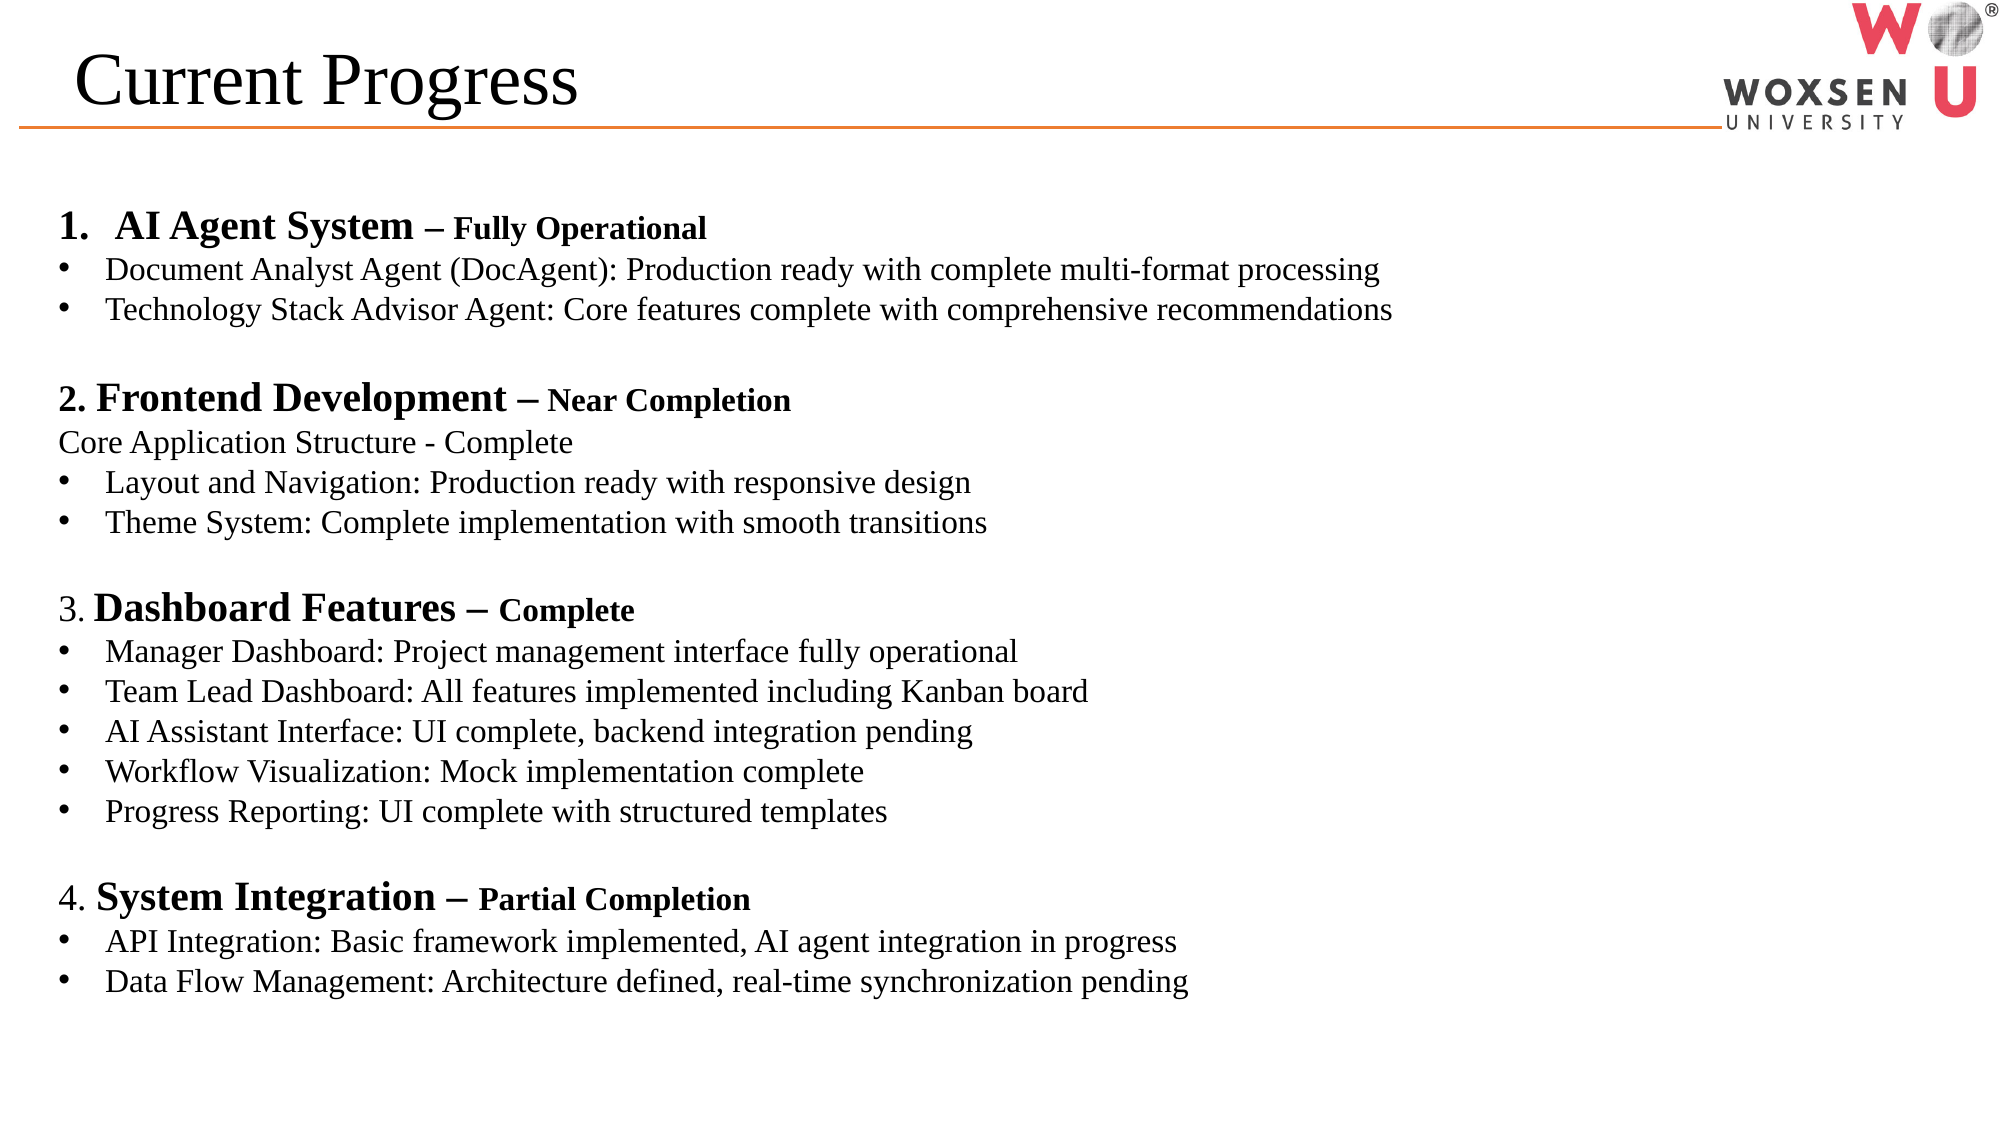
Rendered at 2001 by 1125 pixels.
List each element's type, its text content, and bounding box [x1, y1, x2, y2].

text_box AI Agent System – Fully Operational Document Analyst Agent (DocAgent): Production ready with complete multi-format processing Technology Stack Advisor Agent: Core features complete with comprehensive recommendations 2. Frontend Development – Near Completion Core Application Structure - Complete Layout and Navigation: Production ready with responsive design Theme System: Complete implementation with smooth transitions 3. Dashboard Features – Complete Manager Dashboard: Project management interface fully operational Team Lead Dashboard: All features implemented including Kanban board AI Assistant Interface: UI complete, backend integration pending Workflow Visualization: Mock implementation complete Progress Reporting: UI complete with structured templates 4. System Integration – Partial Completion API Integration: Basic framework implemented, AI agent integration in progress Data Flow Management: Architecture defined, real-time synchronization pending [43, 190, 1831, 1007]
text_box Current Progress [59, 21, 1721, 126]
picture [1721, 0, 2000, 135]
